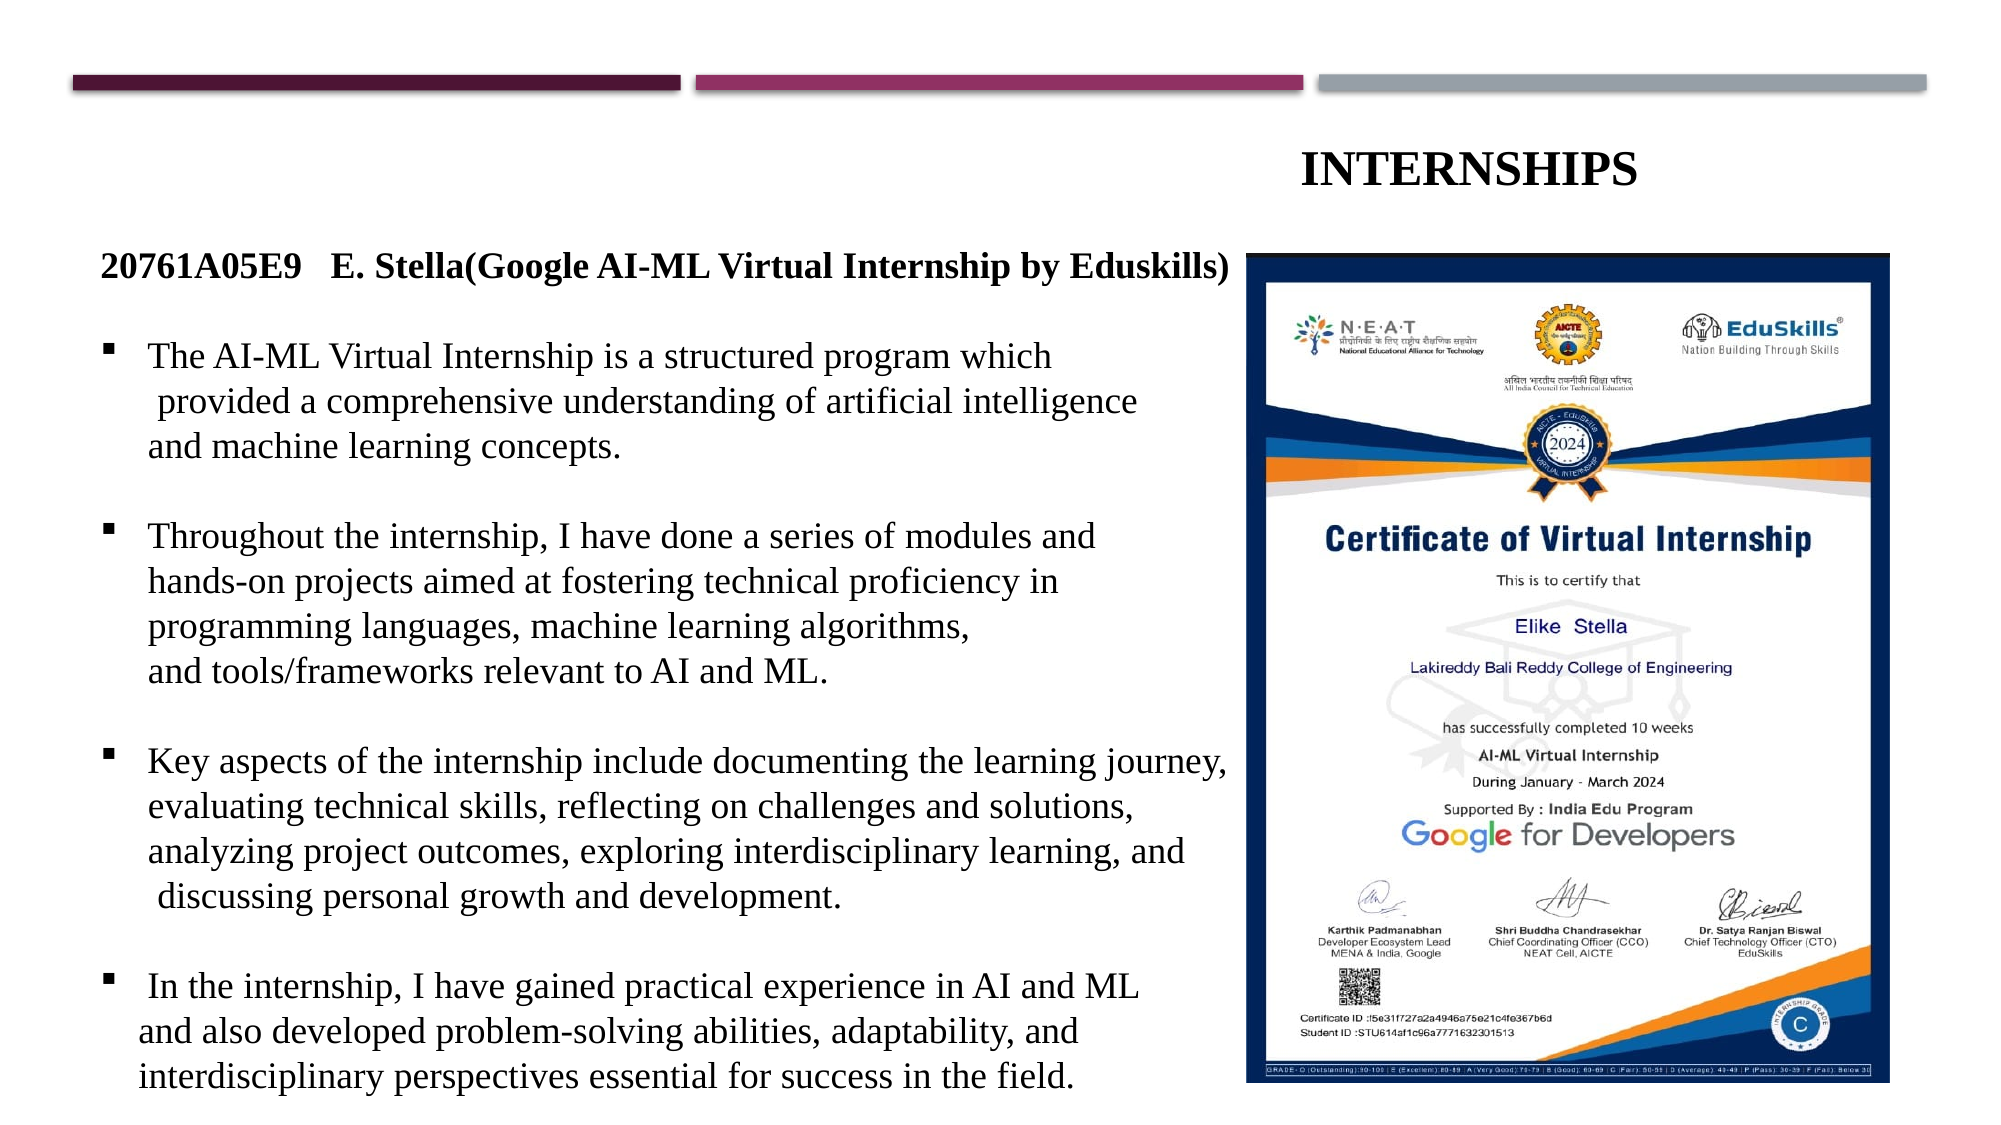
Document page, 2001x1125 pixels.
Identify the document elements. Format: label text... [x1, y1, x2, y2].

text_box INTERNSHIPS 20761A05E9 E. Stella(Google AI-ML Virtual Internship by Eduskills) The AI-ML Virtual Internship is a structured program which provided a comprehensive understanding of artificial intelligence and machine learning concepts. Throughout the internship, I have done a series of modules and hands-on projects aimed at fostering technical proficiency in programming languages, machine learning algorithms, and tools/frameworks relevant to AI and ML. Key aspects of the internship include documenting the learning journey, evaluating technical skills, reflecting on challenges and solutions, analyzing project outcomes, exploring interdisciplinary learning, and discussing personal growth and development. In the internship, I have gained practical experience in AI and ML and also developed problem-solving abilities, adaptability, and interdisciplinary perspectives essential for success in the field. [85, 128, 1947, 1103]
picture [1246, 253, 1891, 1083]
